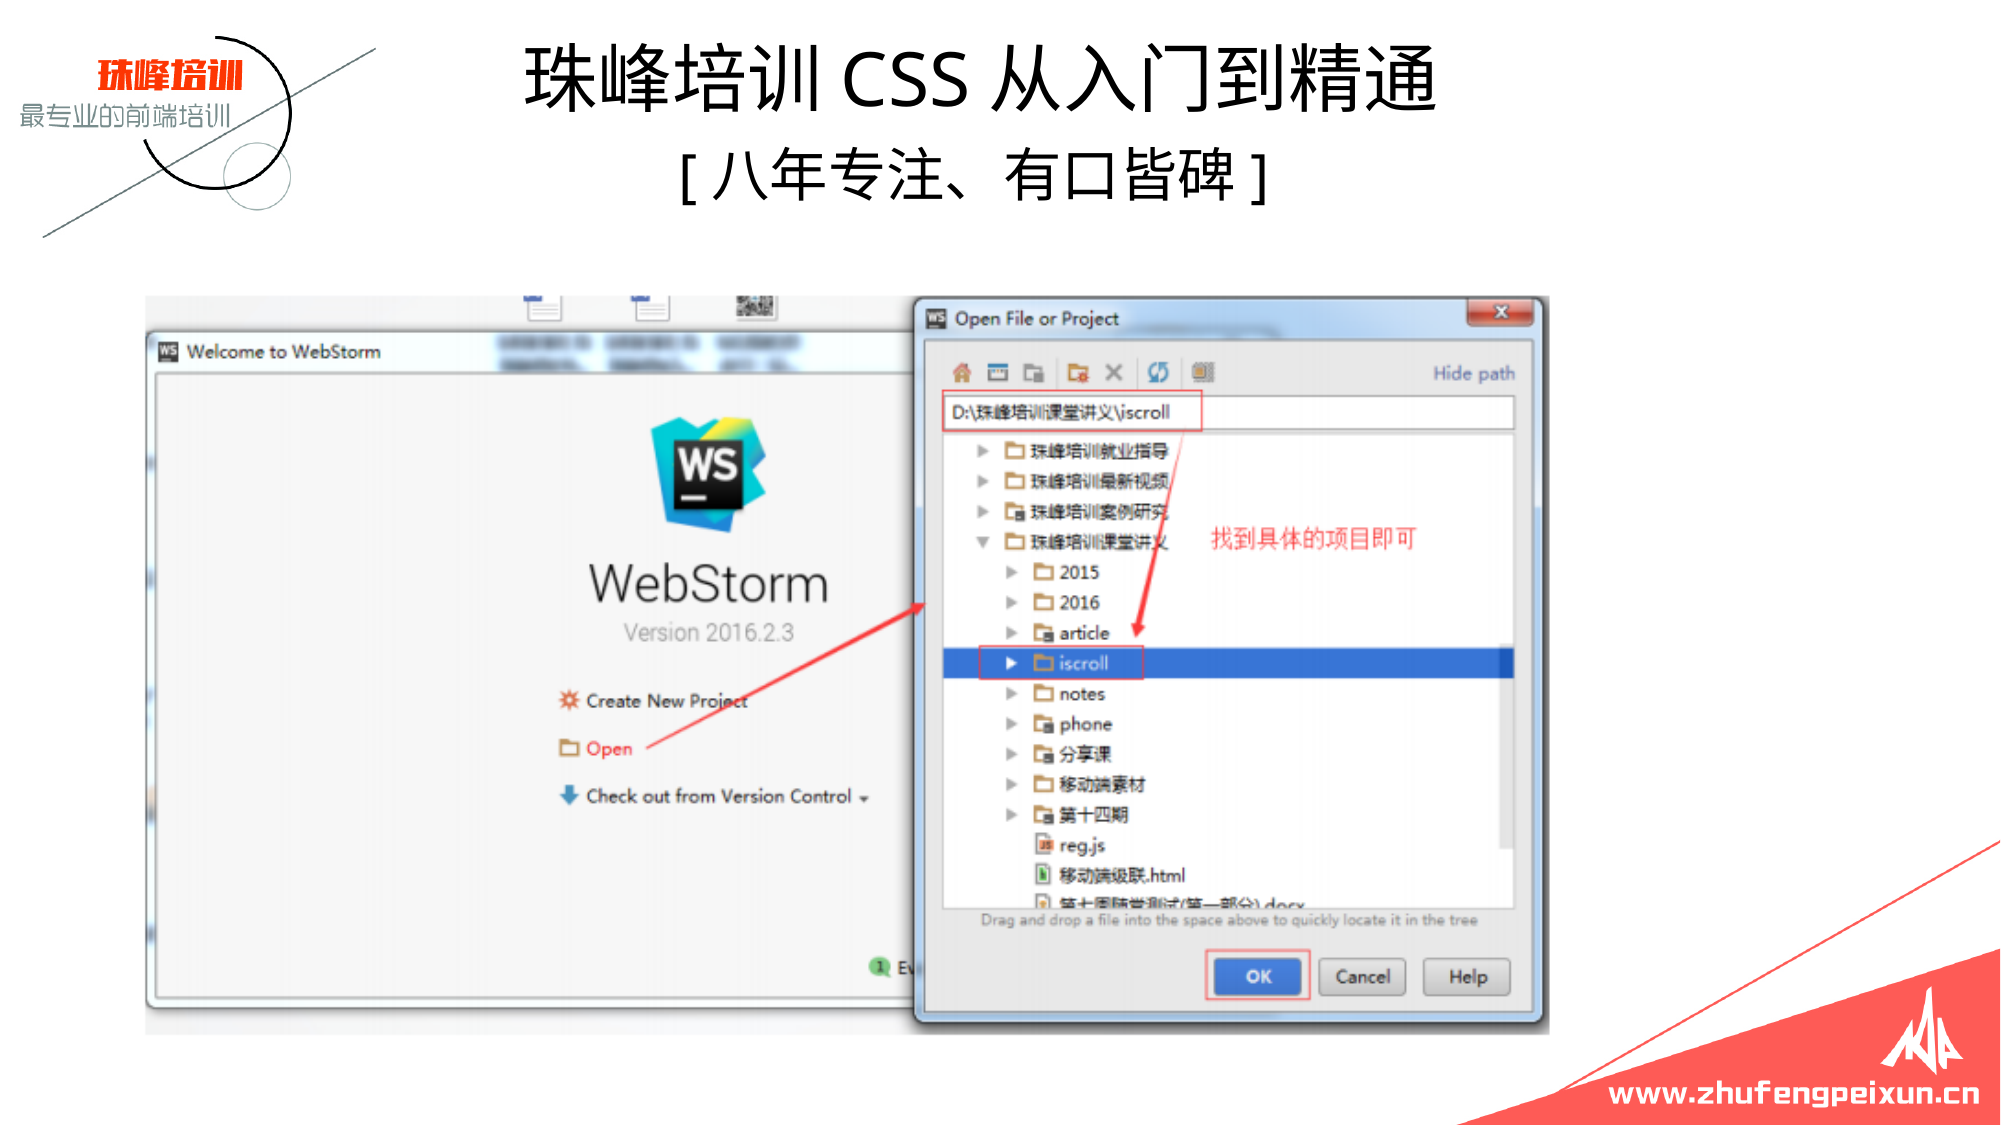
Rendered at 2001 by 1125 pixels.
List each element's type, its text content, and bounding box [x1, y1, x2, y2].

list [98, 266, 1583, 1072]
picture [1437, 796, 2001, 1125]
text_box 珠峰培训CSS从入门到精通 [八年专注、有口皆碑] [507, 23, 1737, 264]
picture [18, 36, 376, 238]
